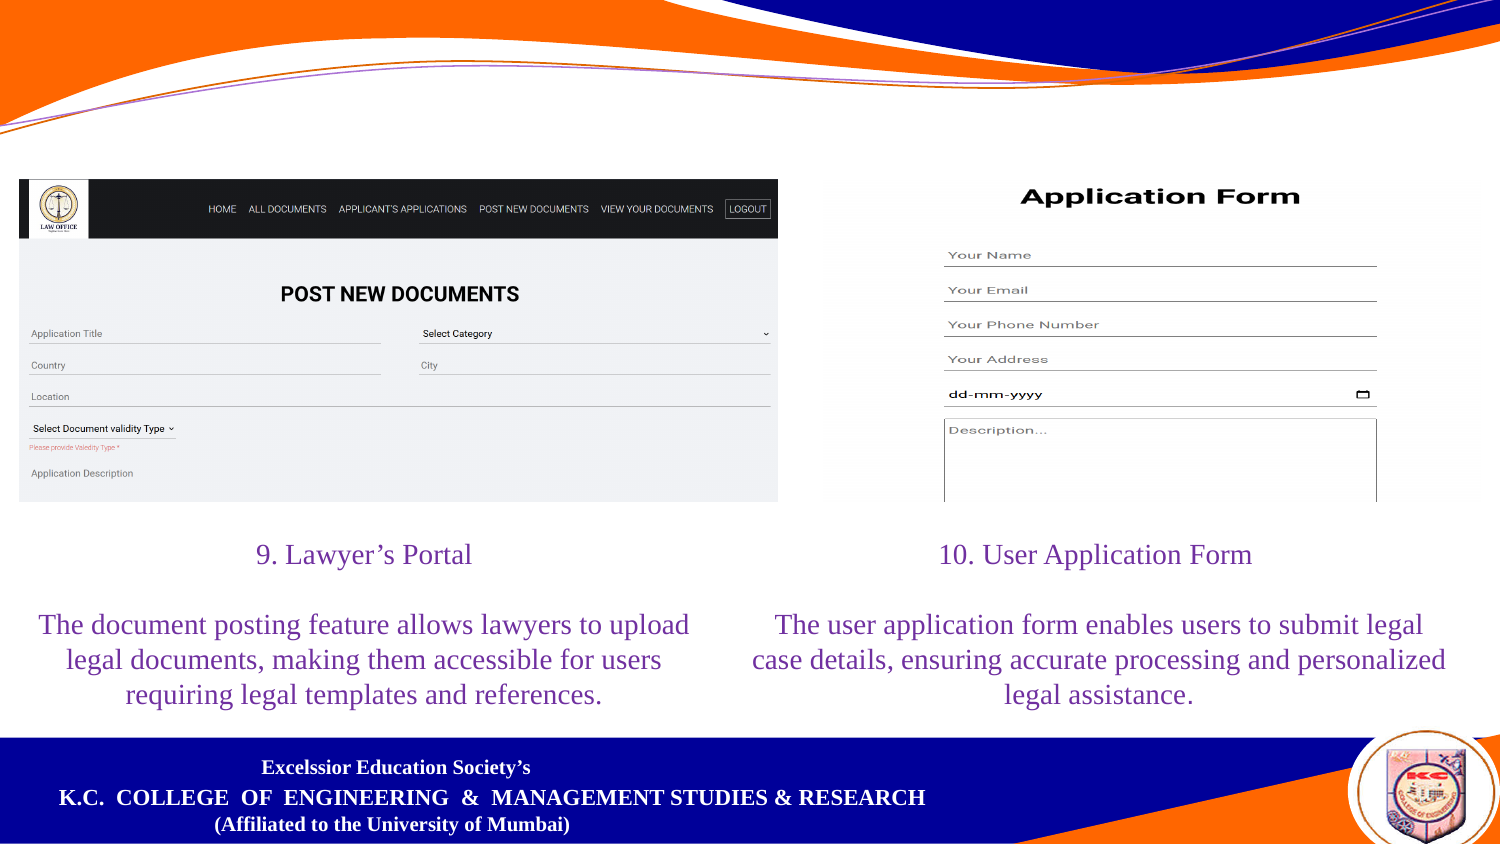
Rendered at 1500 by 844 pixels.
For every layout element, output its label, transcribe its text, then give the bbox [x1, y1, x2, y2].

text_box 10. User Application Form The user application form enables users to submit legal case details, ensuring accurate processing and personalized legal assistance. [733, 528, 1465, 718]
text_box 9. Lawyer’s Portal The document posting feature allows lawyers to upload legal documents, making them accessible for users requiring legal templates and references. [19, 528, 710, 718]
picture [18, 179, 779, 502]
picture [1347, 721, 1500, 844]
picture [822, 179, 1481, 502]
